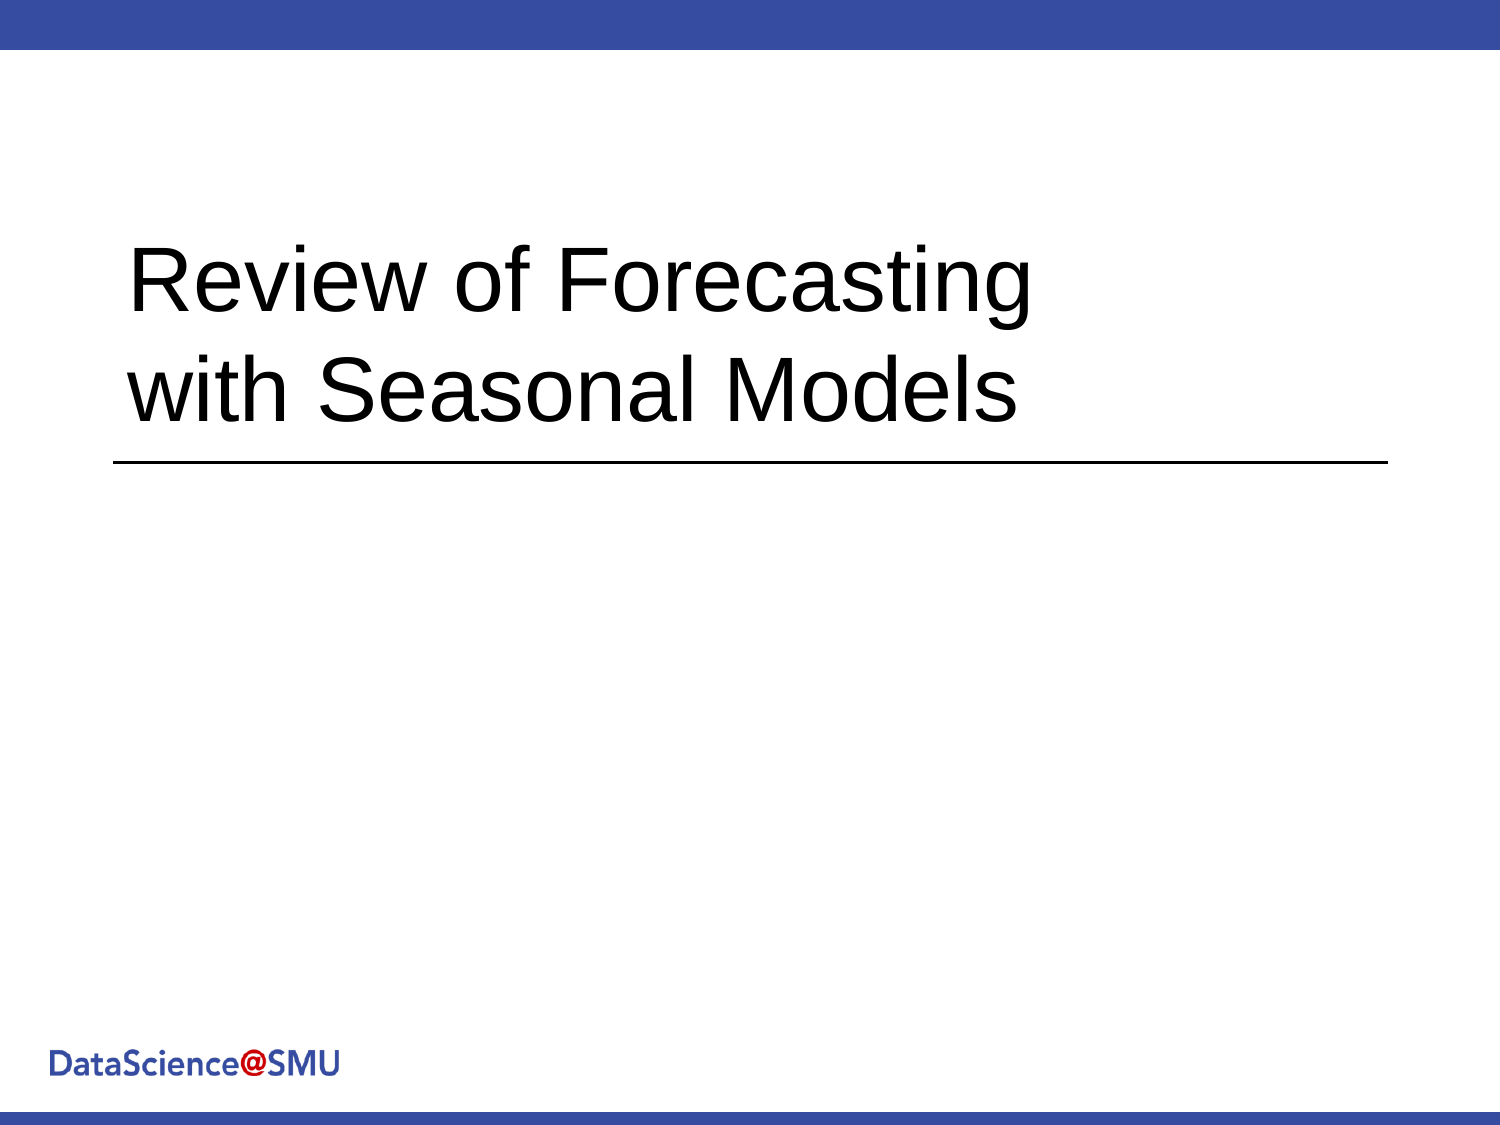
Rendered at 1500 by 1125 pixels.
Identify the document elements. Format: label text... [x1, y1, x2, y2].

picture [50, 1049, 339, 1076]
title Review of Forecasting with Seasonal Models [112, 299, 1388, 448]
